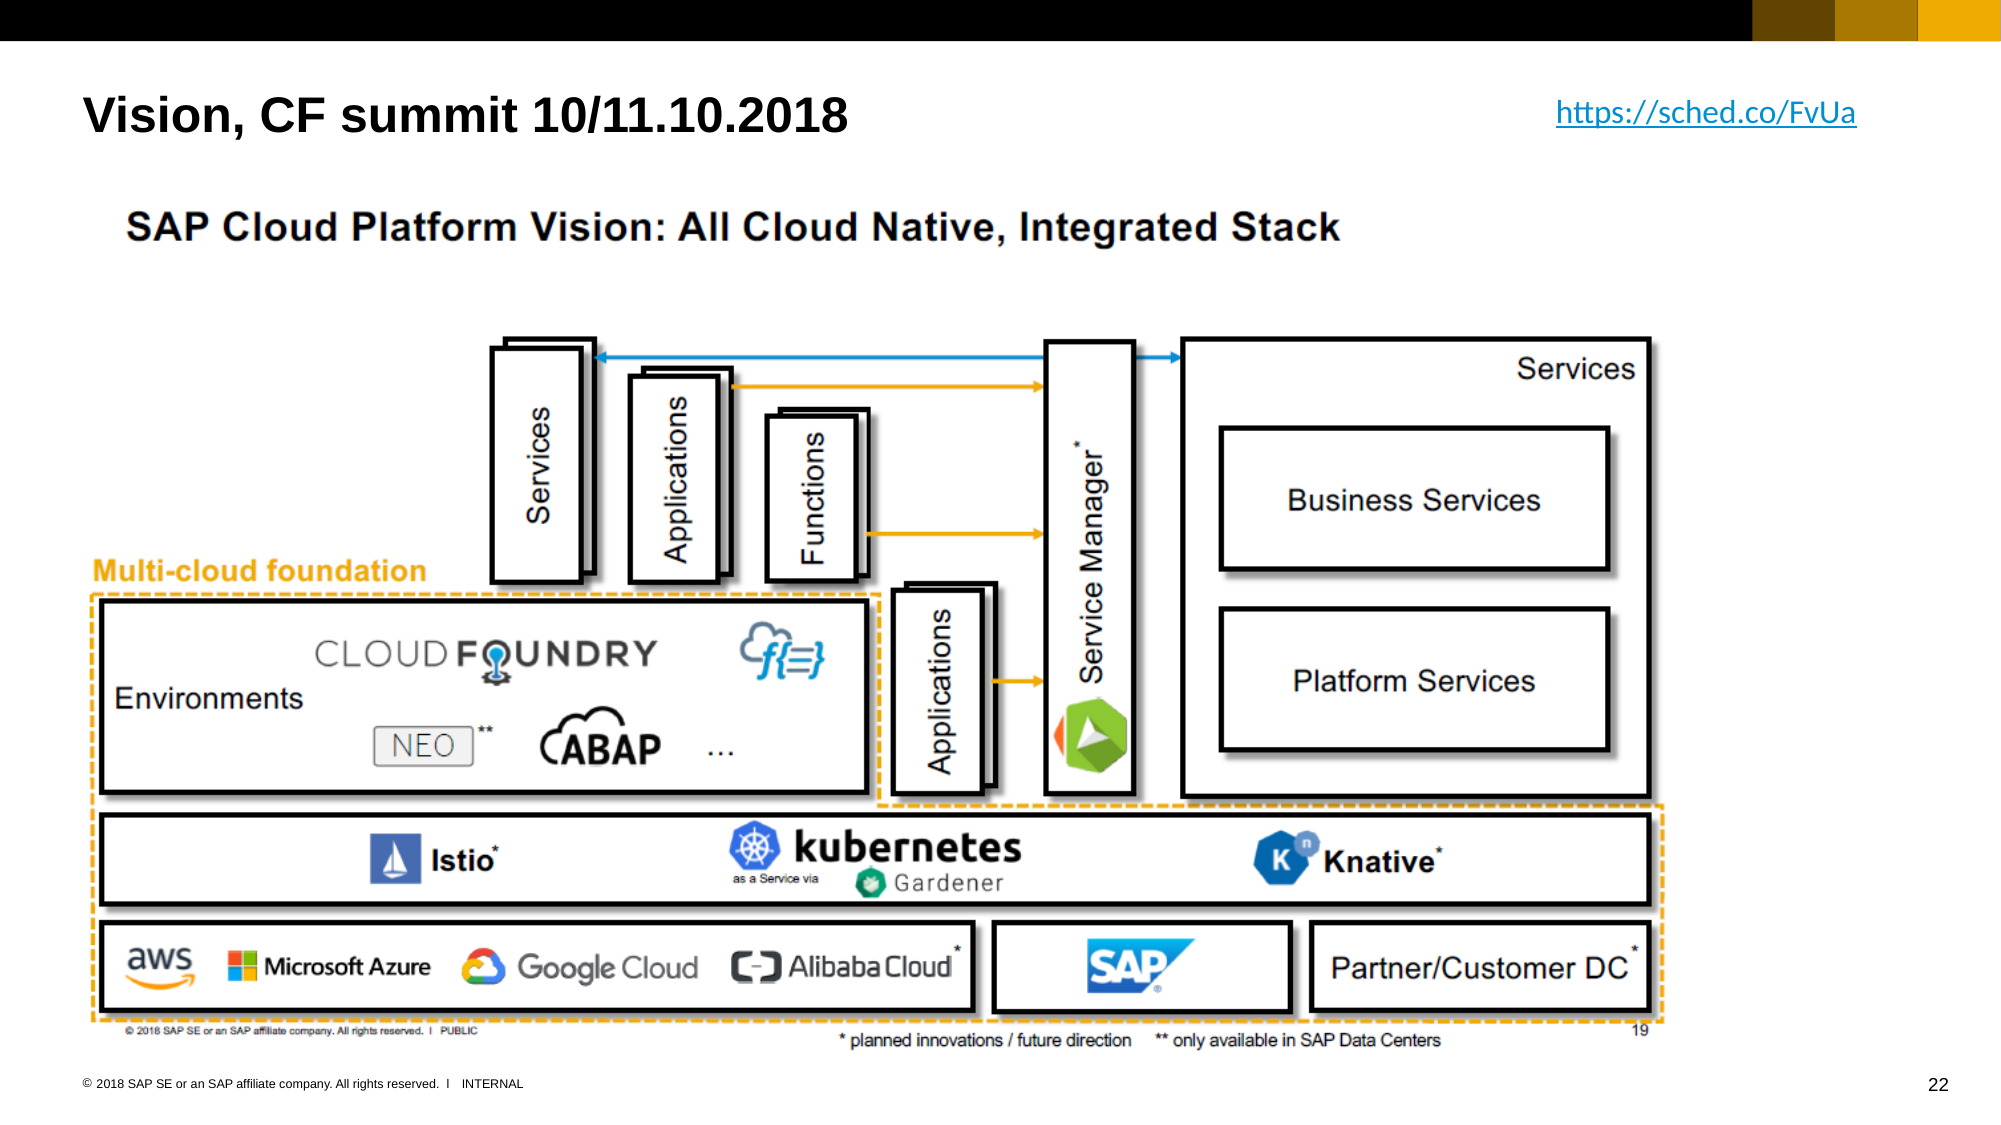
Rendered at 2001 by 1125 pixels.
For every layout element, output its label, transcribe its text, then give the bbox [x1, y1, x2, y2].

title Vision, CF summit 10/11.10.2018 [82, 82, 1918, 144]
text_box https://sched.co/FvUa [1540, 82, 1872, 138]
picture [61, 189, 1694, 1070]
